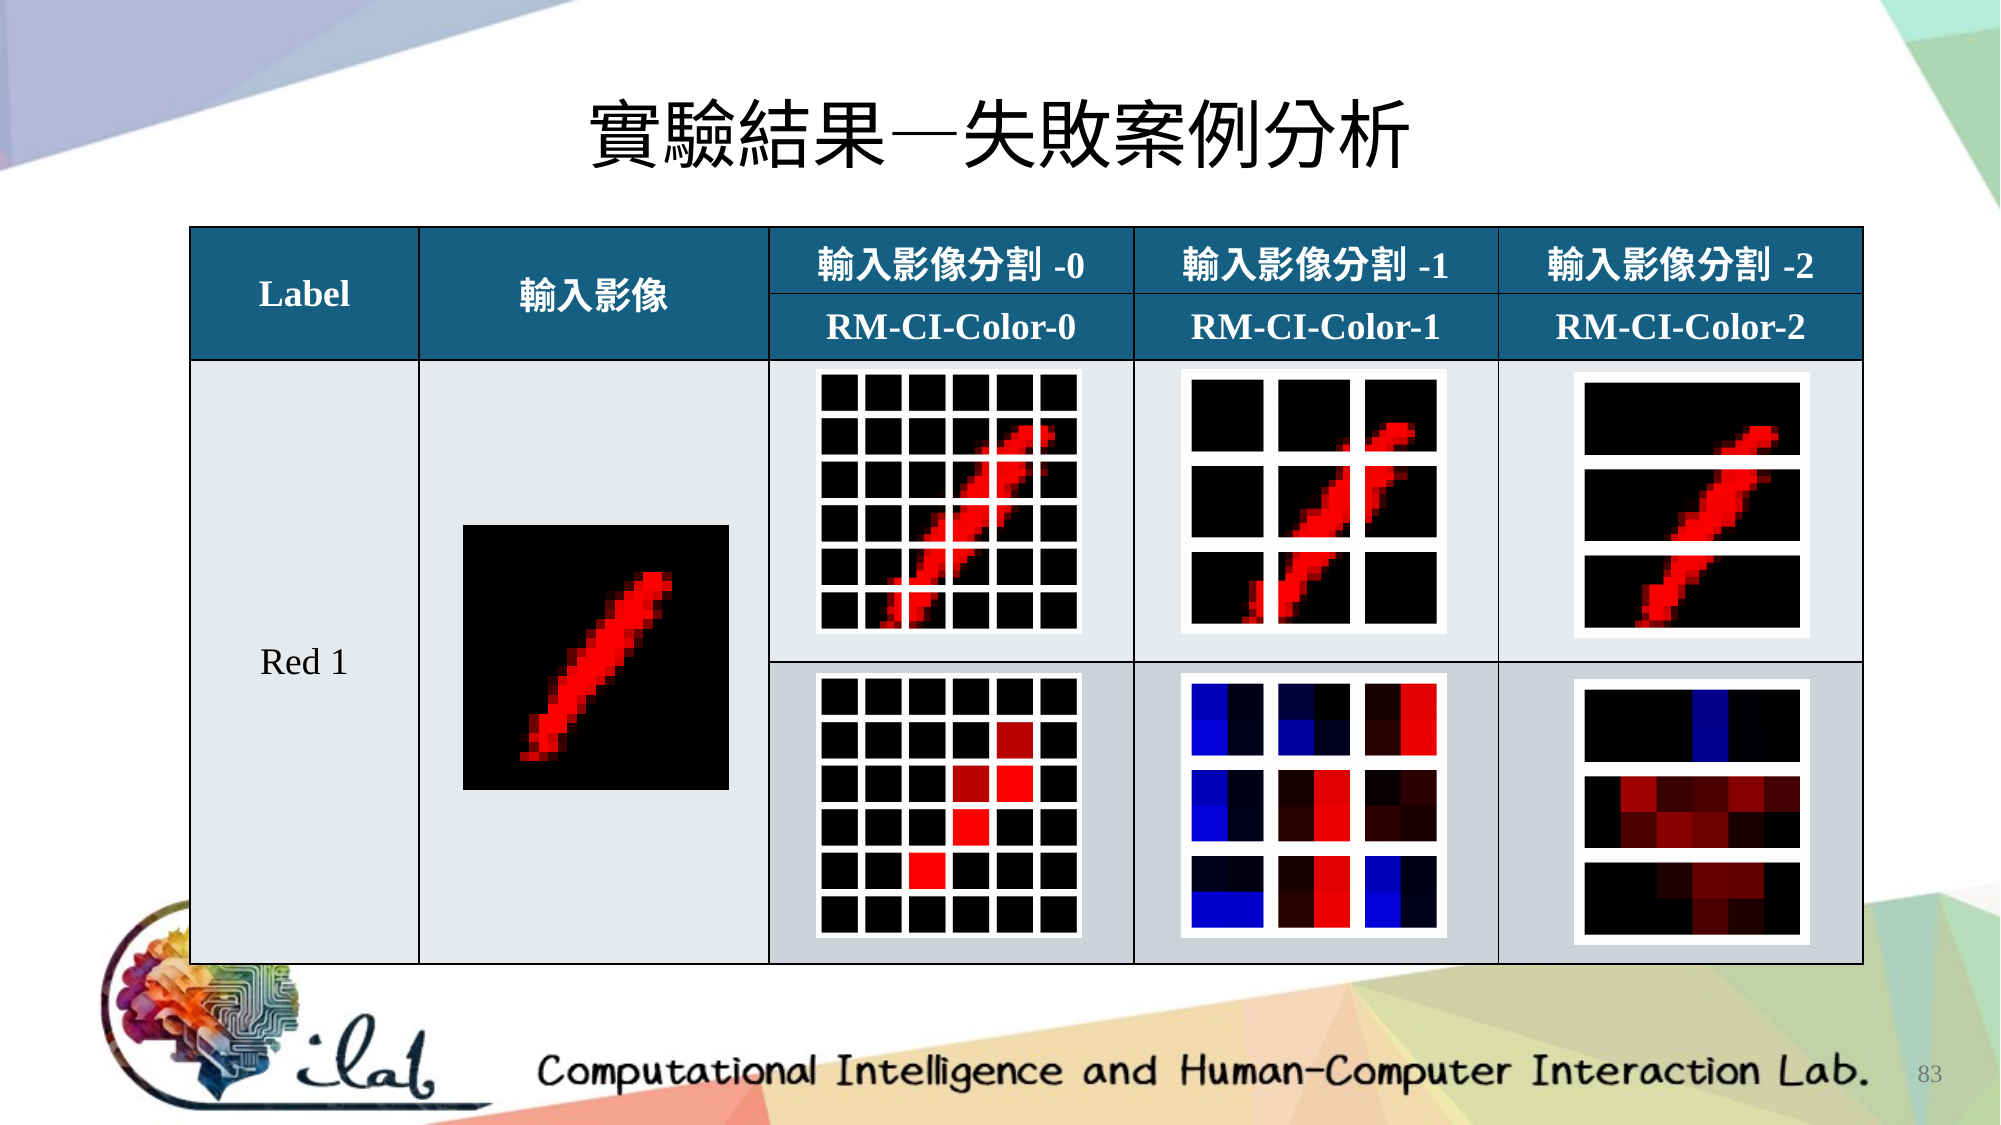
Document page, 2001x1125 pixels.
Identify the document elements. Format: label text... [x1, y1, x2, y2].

table_header Label [191, 228, 418, 359]
table_cell RM-CI-Color-2 [1499, 294, 1862, 359]
table_cell Red 1 [191, 361, 418, 963]
table_header 輸入影像 [420, 228, 768, 359]
table_header 輸入影像分割-1 [1135, 228, 1498, 293]
table_cell RM-CI-Color-0 [770, 294, 1133, 359]
text_box 實驗結果—失敗案例分析 [572, 80, 1428, 186]
table_cell RM-CI-Color-1 [1135, 294, 1498, 359]
slide_number 83 [1507, 1042, 1958, 1103]
table_cell [420, 361, 768, 963]
table_cell [1499, 663, 1862, 963]
table_header 輸入影像分割-0 [770, 228, 1133, 293]
table_cell [1499, 361, 1862, 661]
table_cell [770, 361, 1133, 661]
table_cell [770, 663, 1133, 963]
table_header 輸入影像分割-2 [1499, 228, 1862, 293]
table_cell [1135, 663, 1498, 963]
picture [0, 0, 2001, 1125]
table_cell [1135, 361, 1498, 661]
